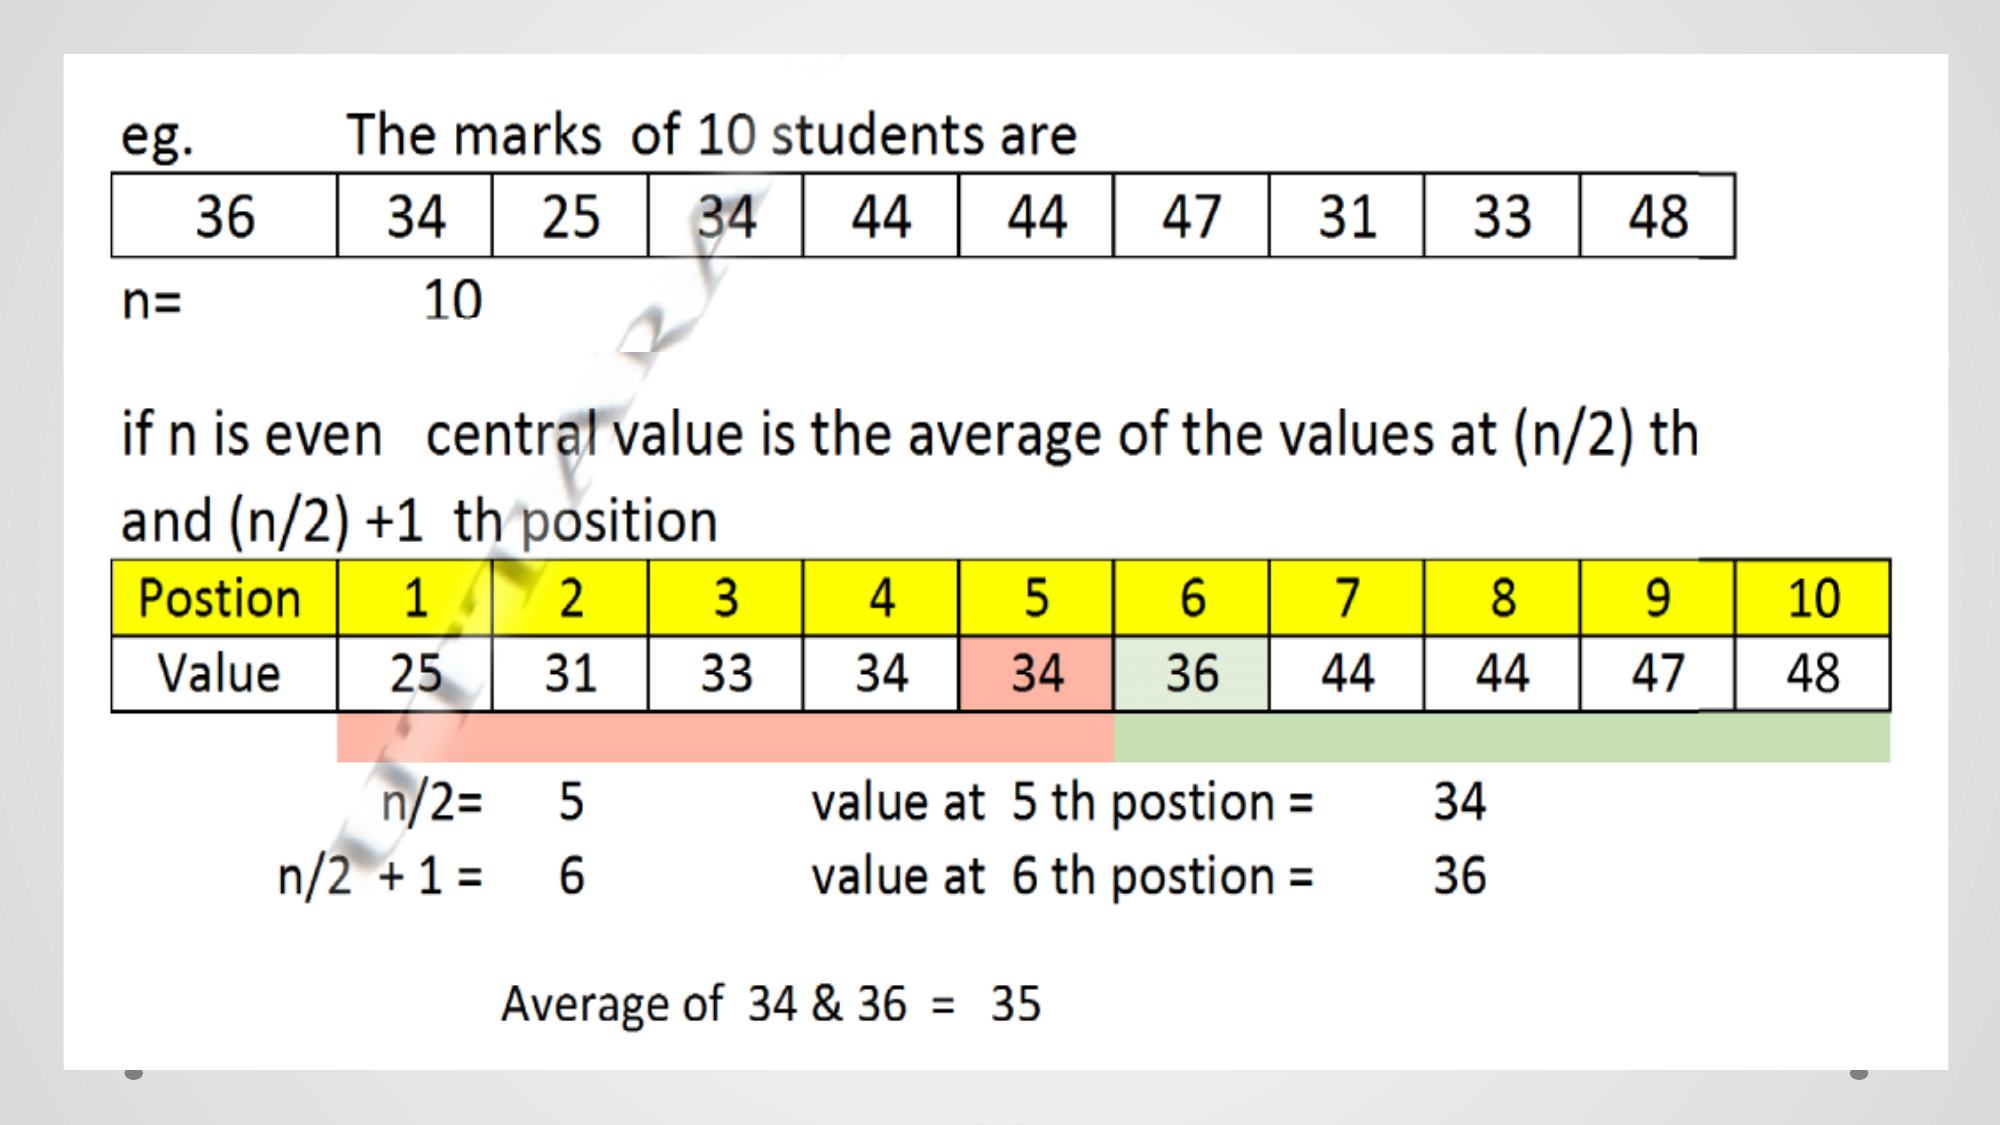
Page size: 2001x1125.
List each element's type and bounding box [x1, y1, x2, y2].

picture [63, 53, 1949, 1070]
